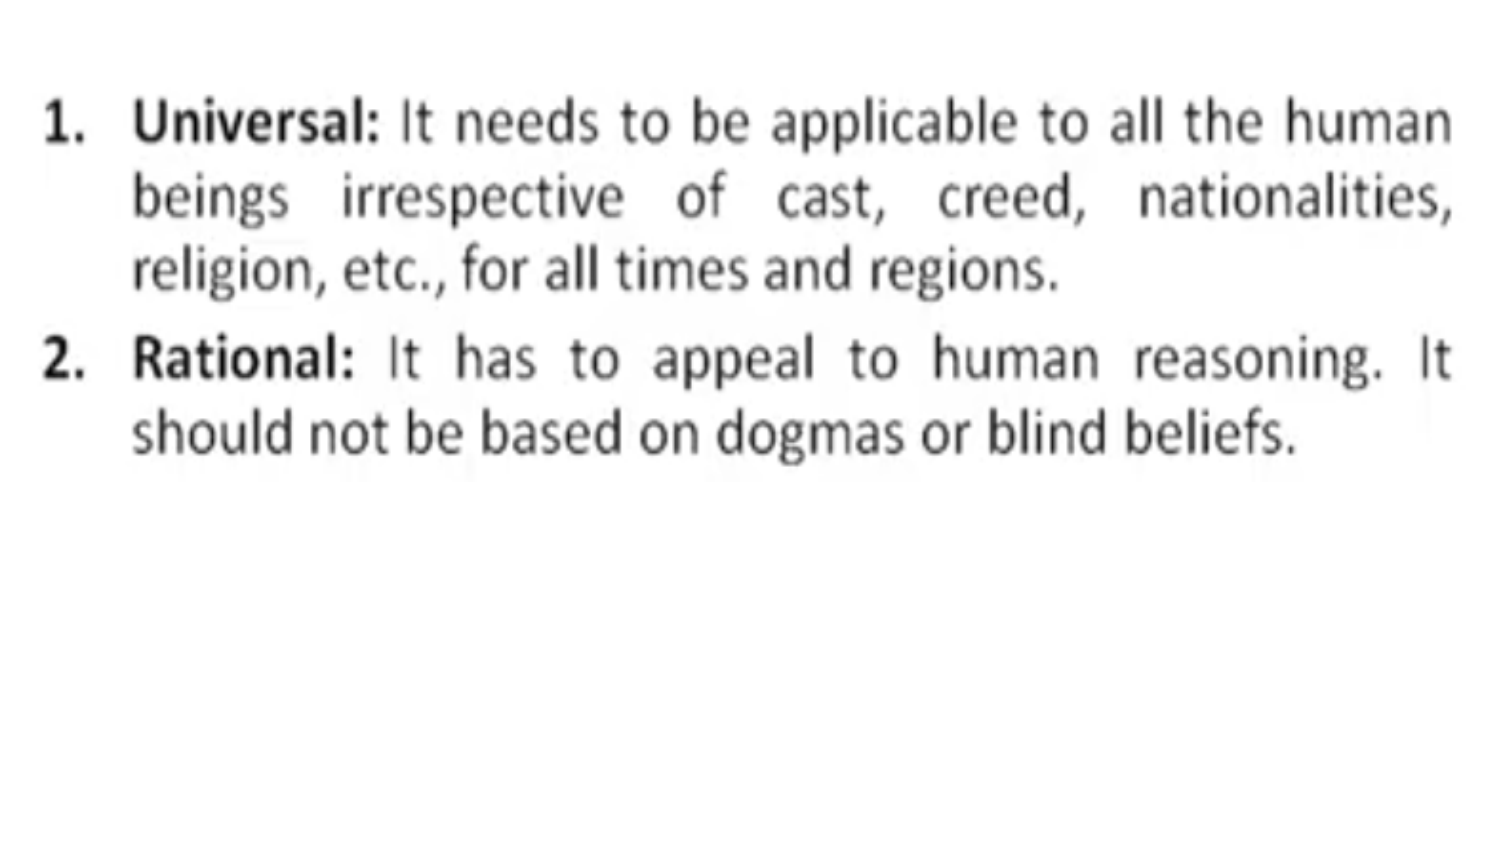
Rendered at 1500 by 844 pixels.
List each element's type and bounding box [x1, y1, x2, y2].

picture [31, 80, 1472, 482]
